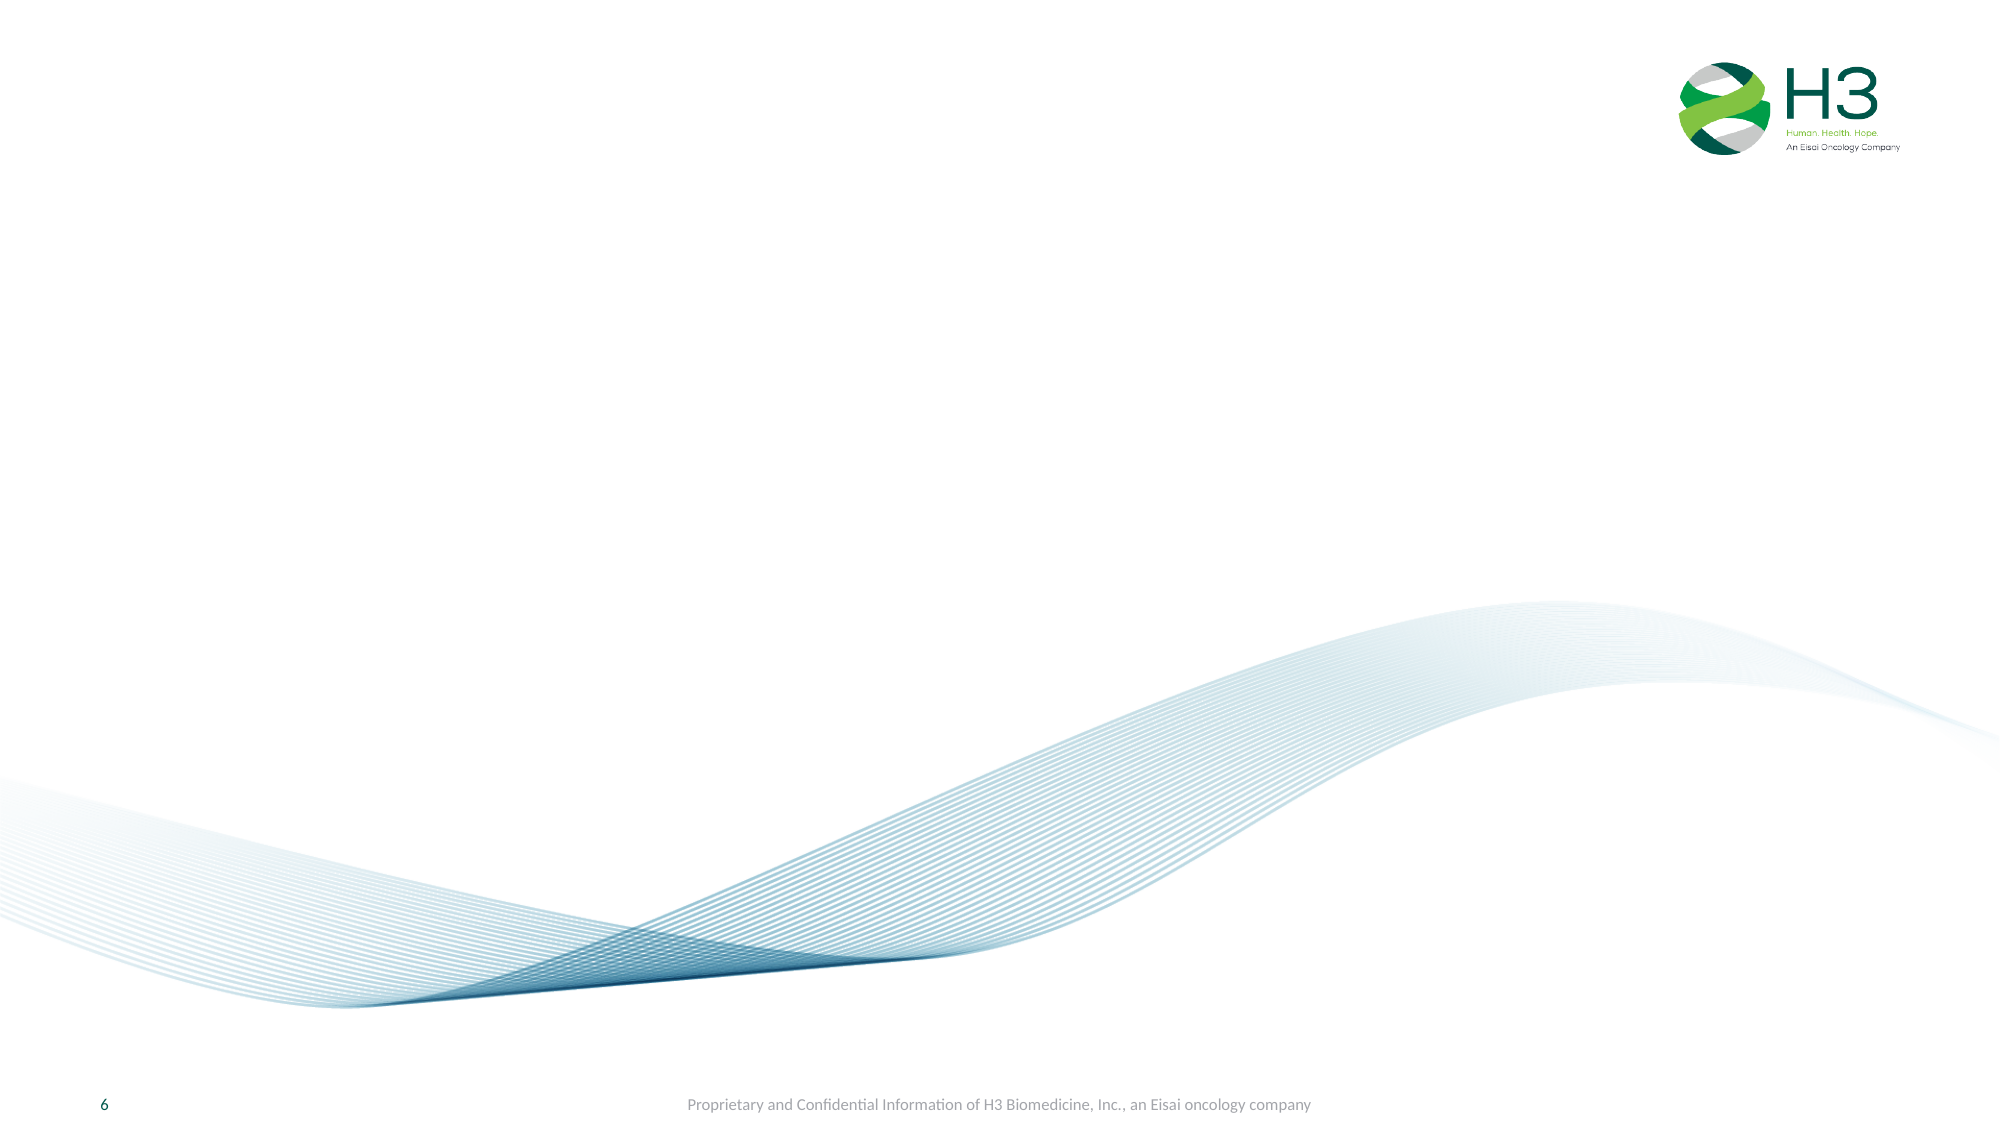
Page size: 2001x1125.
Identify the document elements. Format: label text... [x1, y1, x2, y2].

picture [1678, 62, 1900, 155]
slide_number 6 [100, 1083, 202, 1125]
picture [0, 562, 2000, 1125]
footer Proprietary and Confidential Information of H3 Biomedicine, Inc., an Eisai oncology company [635, 1083, 1365, 1125]
